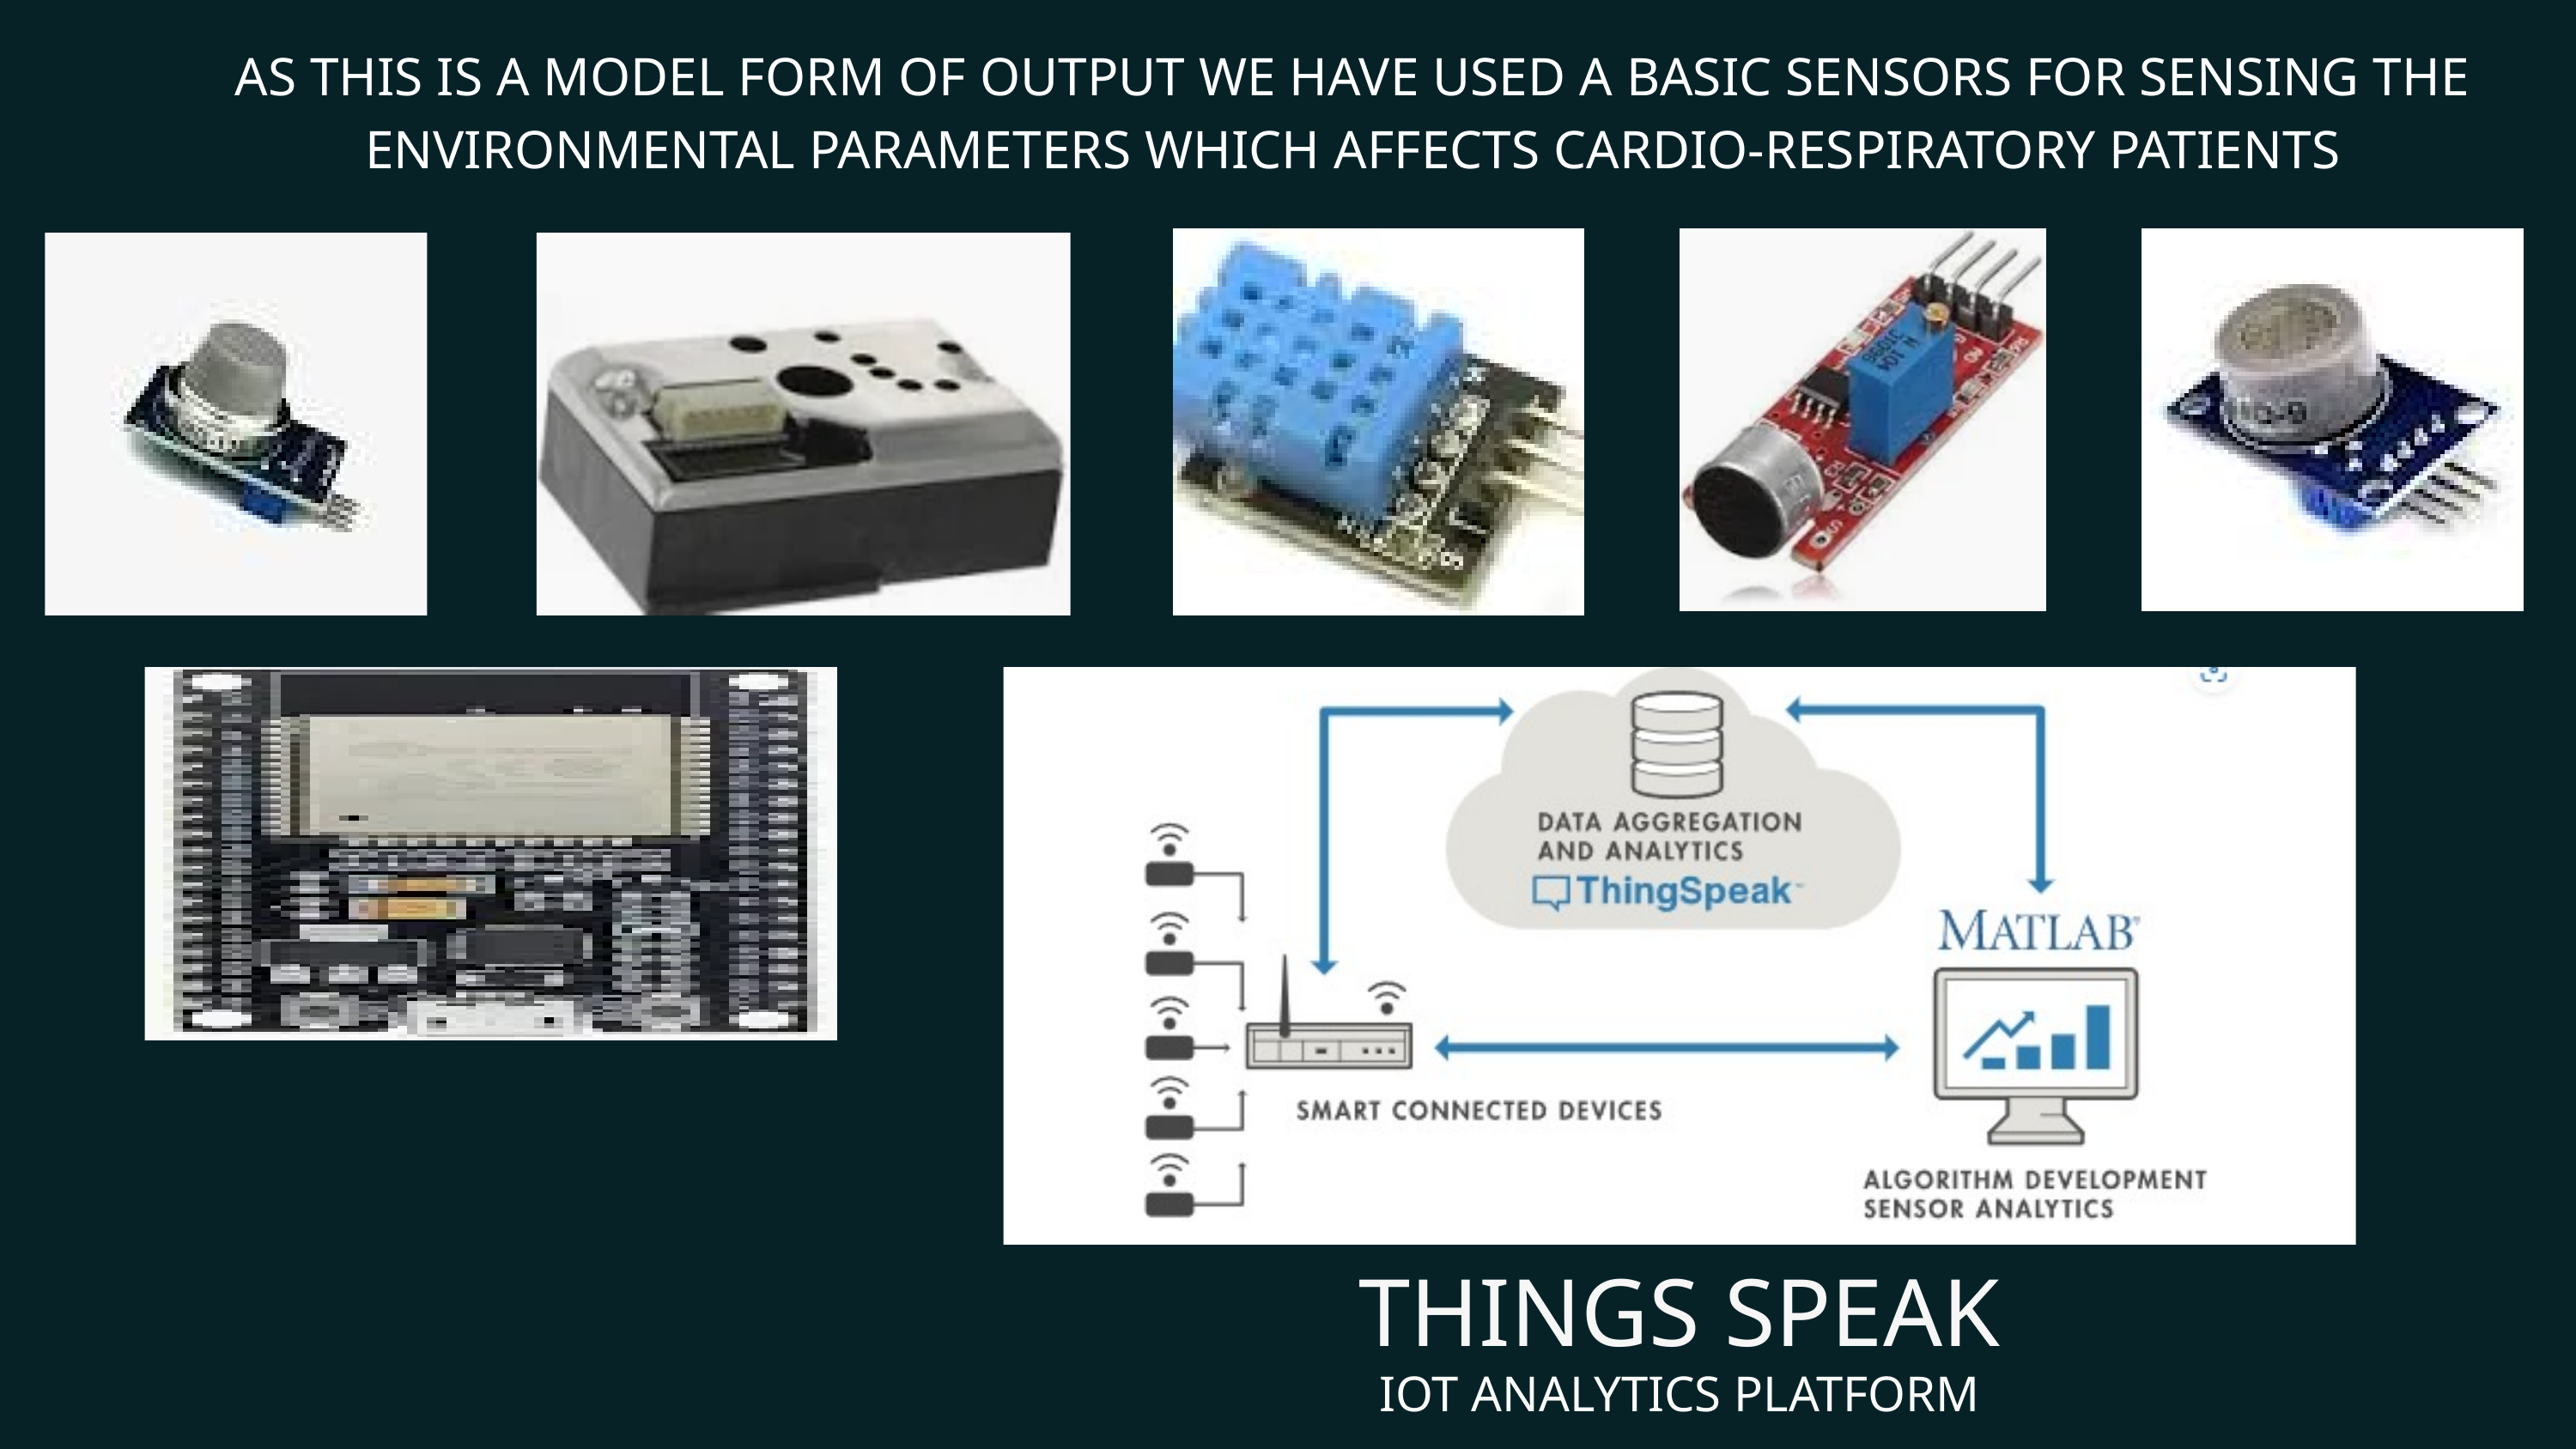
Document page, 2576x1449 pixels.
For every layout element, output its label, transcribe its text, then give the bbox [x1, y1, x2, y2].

text_box THINGS SPEAK [1339, 1234, 2020, 1365]
text_box [1680, 228, 2046, 611]
text_box [1173, 228, 1584, 615]
text_box AS THIS IS A MODEL FORM OF OUTPUT WE HAVE USED A BASIC SENSORS FOR SENSING THE ENVIRONMENTAL PARAMETERS WHICH AFFECTS CARDIO-RESPIRATORY PATIENTS [210, 33, 2497, 179]
text_box IOT ANALYTICS PLATFORM [1364, 1354, 1995, 1422]
text_box [2142, 228, 2524, 611]
text_box [45, 233, 428, 615]
text_box [1003, 667, 2356, 1245]
text_box [536, 233, 1071, 615]
text_box [144, 667, 837, 1040]
